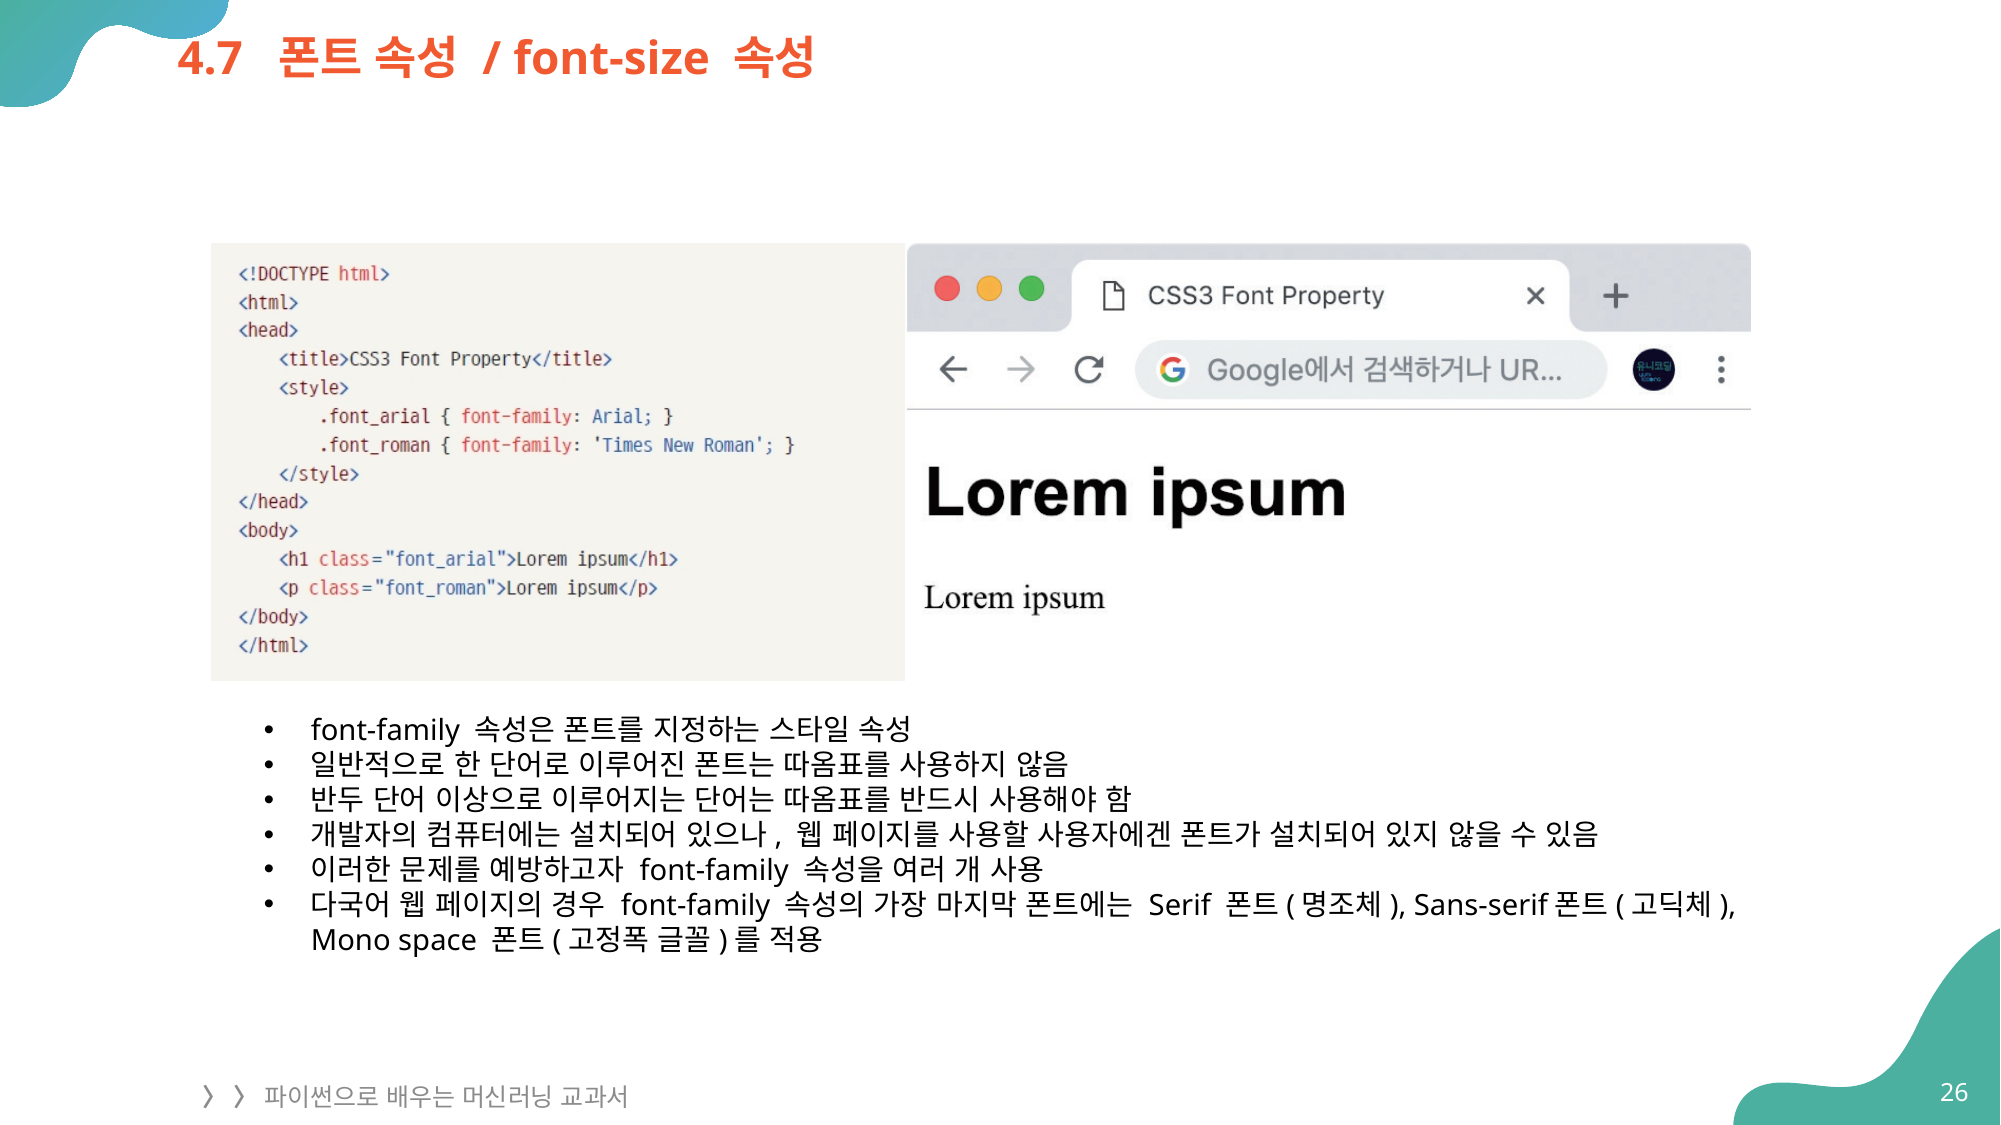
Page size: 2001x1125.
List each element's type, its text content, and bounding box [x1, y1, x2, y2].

title 4.7 폰트 속성 / font-size 속성 [162, 27, 2000, 93]
picture [211, 243, 1751, 681]
footer 〉 〉 파이썬으로 배우는 머신러닝 교과서 [79, 1078, 755, 1114]
slide_number 26 [1917, 1063, 1984, 1124]
text_box font-family 속성은 폰트를 지정하는 스타일 속성 일반적으로 한 단어로 이루어진 폰트는 따옴표를 사용하지 않음 반두 단어 이상으로 이루어지는 단어는 따옴표를 반드시 사용해야 함 개발자의 컴퓨터에는 설치되어 있으나, 웹 페이지를 사용할 사용자에겐 폰트가 설치되어 있지 않을 수 있음 이러한 문제를 예방하고자 font-family 속성을 여러 개 사용 다국어 웹 페이지의 경우 font-family 속성의 가장 마지막 폰트에는 Serif 폰트(명조체), Sans-serif폰트(고딕체), Mono space 폰트(고정폭 글꼴)를 적용 [249, 704, 1751, 964]
